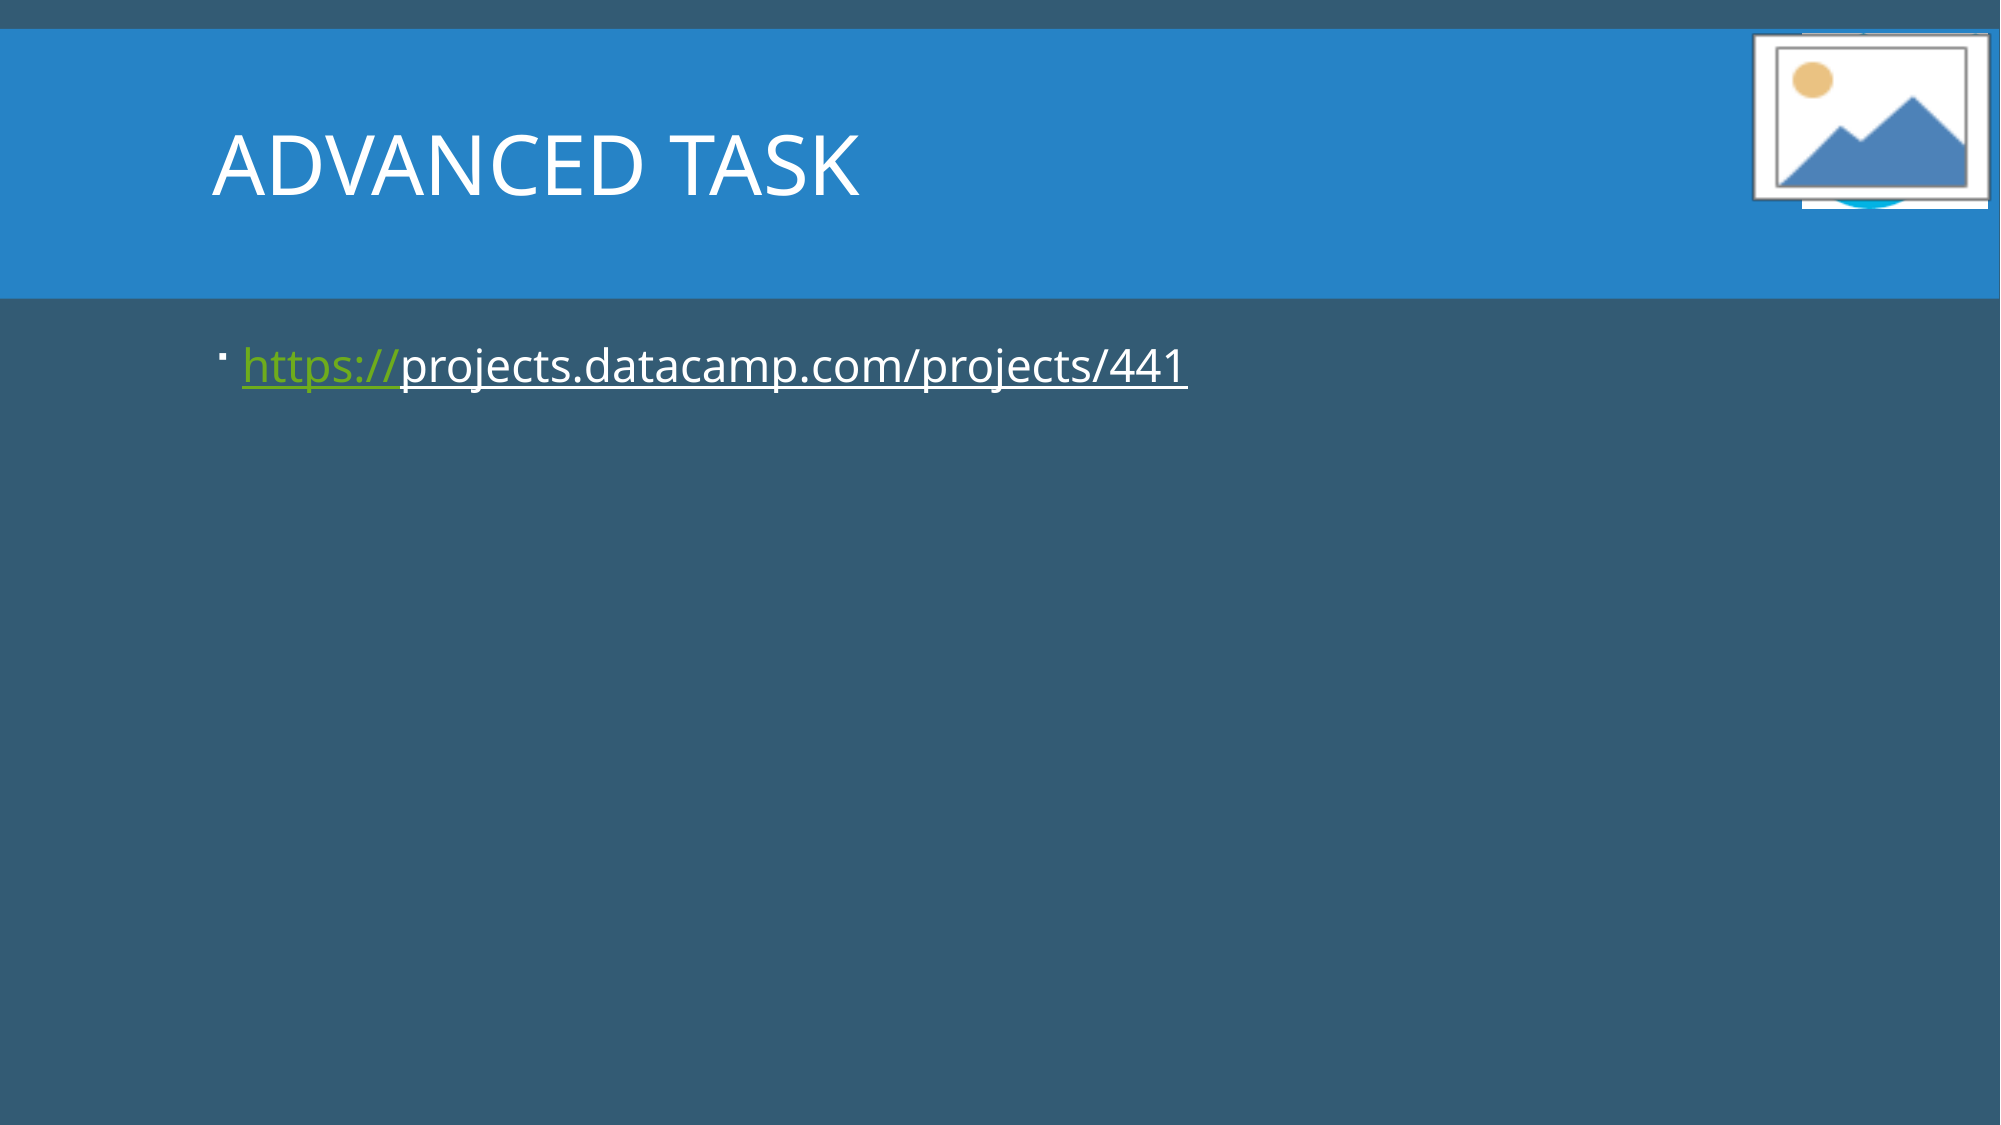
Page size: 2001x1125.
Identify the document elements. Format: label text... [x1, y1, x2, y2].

text_box https://projects.datacamp.com/projects/441 [197, 329, 1802, 1020]
text_box Advanced task [197, 46, 1802, 294]
picture [1745, 27, 2000, 210]
